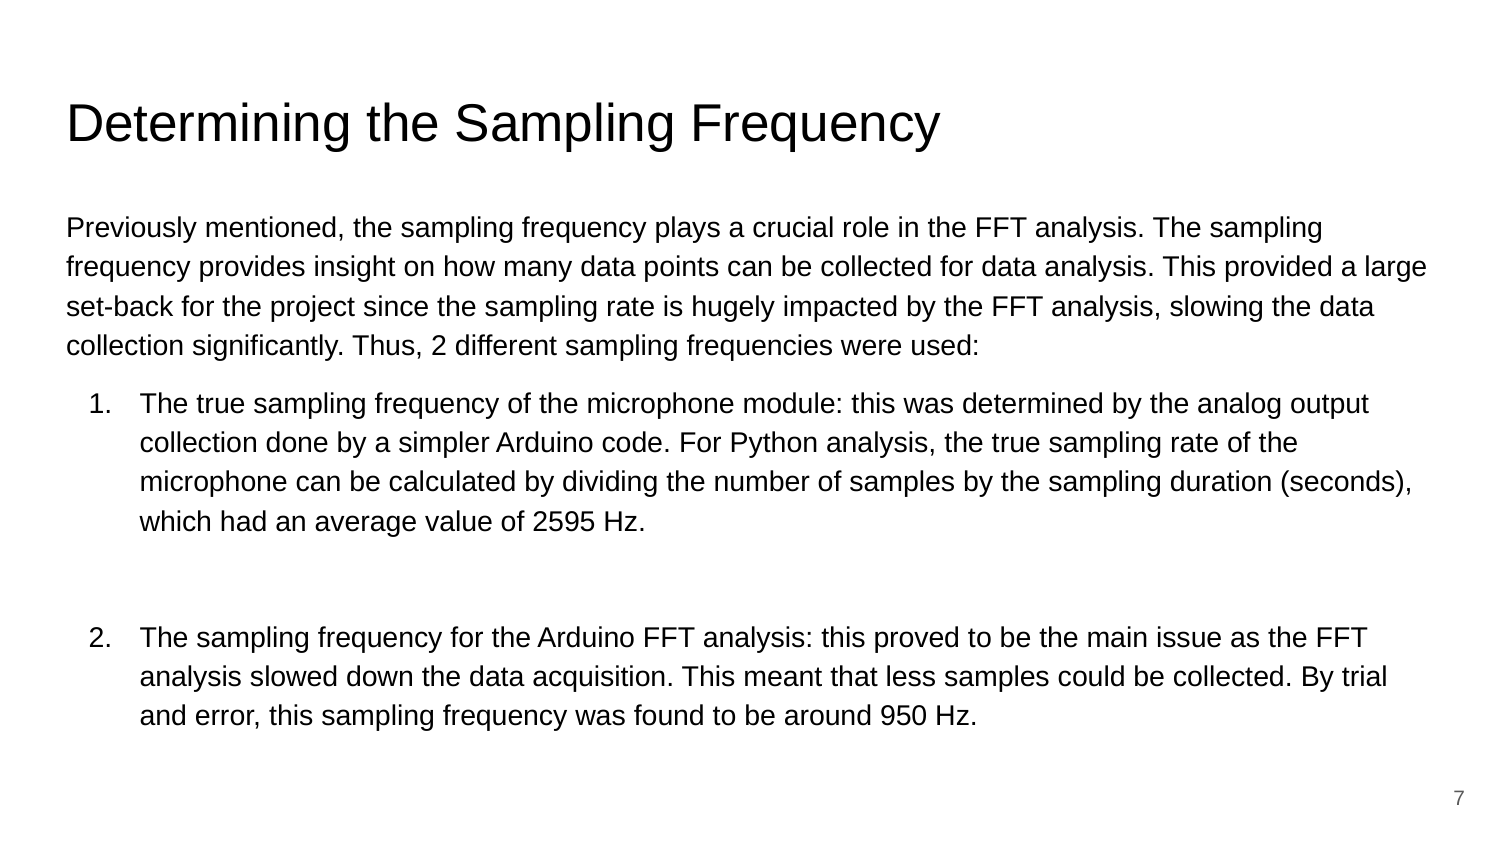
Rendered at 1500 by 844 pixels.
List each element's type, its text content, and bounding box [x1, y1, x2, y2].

list Previously mentioned, the sampling frequency plays a crucial role in the FFT analysis. The sampling frequency provides insight on how many data points can be collected for data analysis. This provided a large set-back for the project since the sampling rate is hugely impacted by the FFT analysis, slowing the data collection significantly. Thus, 2 different sampling frequencies were used: The true sampling frequency of the microphone module: this was determined by the analog output collection done by a simpler Arduino code. For Python analysis, the true sampling rate of the microphone can be calculated by dividing the number of samples by the sampling duration (seconds), which had an average value of 2595 Hz. The sampling frequency for the Arduino FFT analysis: this proved to be the main issue as the FFT analysis slowed down the data acquisition. This meant that less samples could be collected. By trial and error, this sampling frequency was found to be around 950 Hz. [51, 189, 1449, 750]
slide_number ‹#› [1389, 764, 1480, 830]
title Determining the Sampling Frequency [51, 72, 1449, 167]
